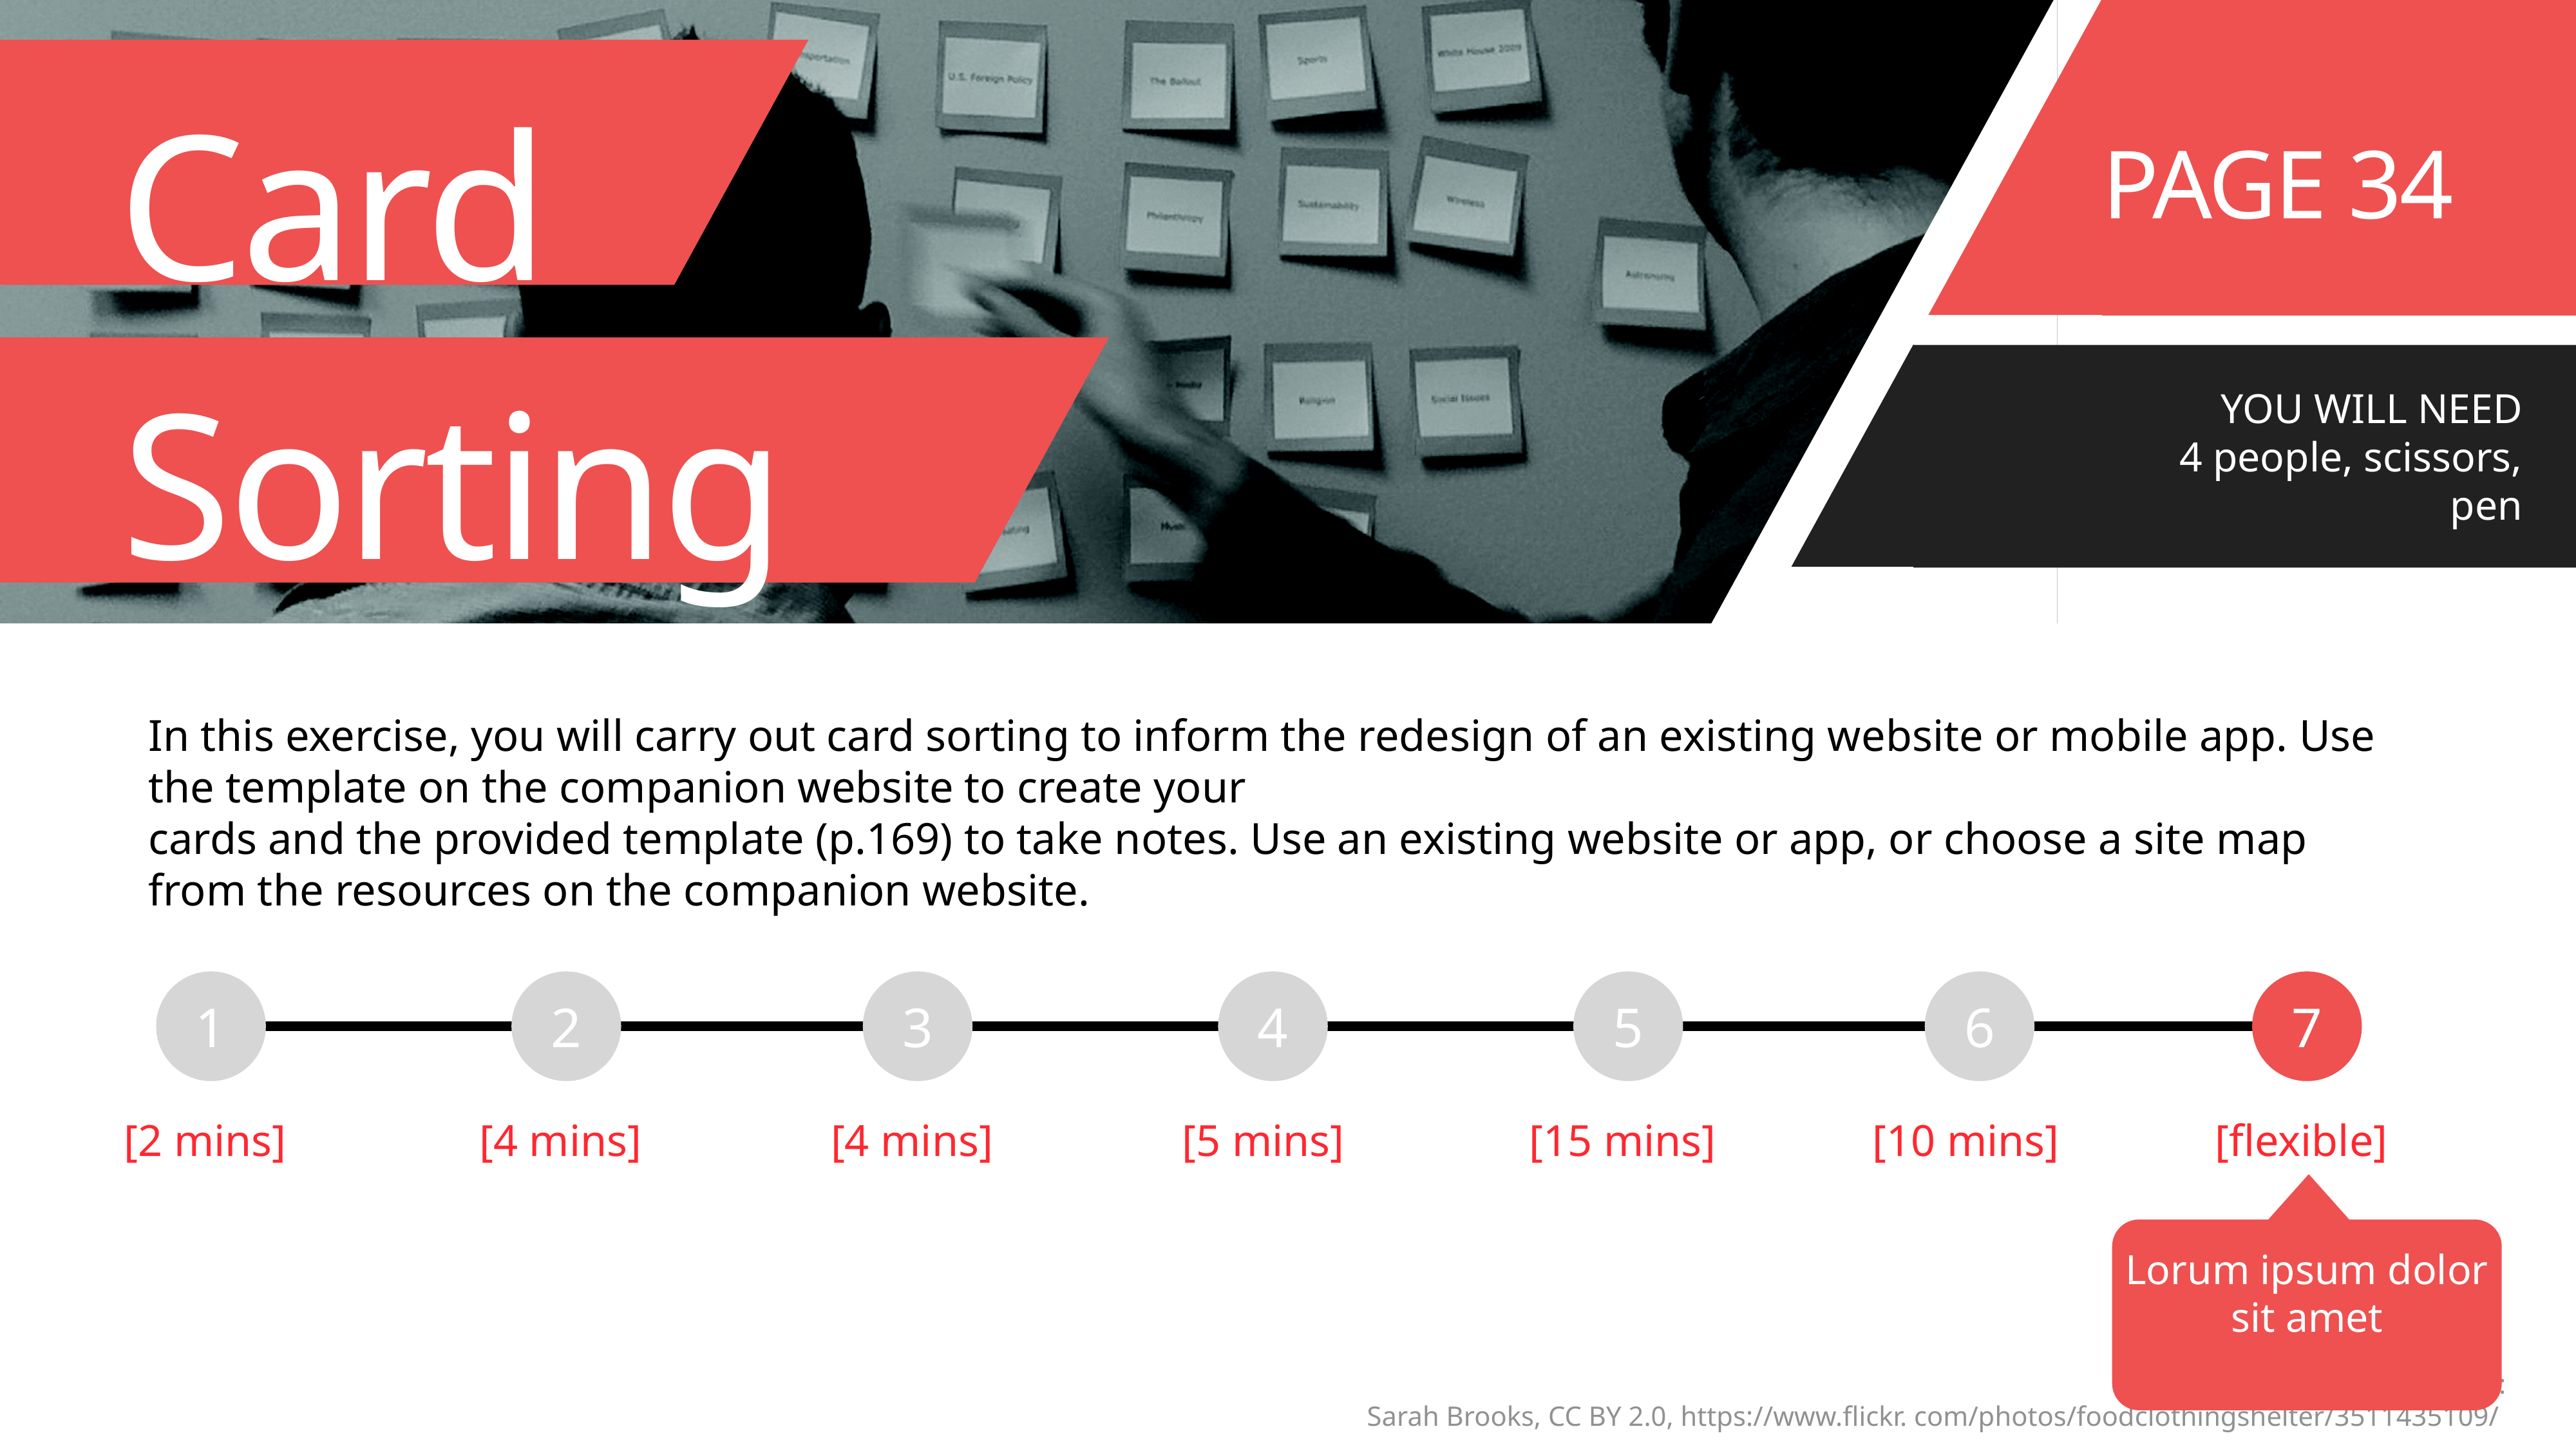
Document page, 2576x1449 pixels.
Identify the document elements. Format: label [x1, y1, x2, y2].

text_box [0, 0, 2576, 1439]
